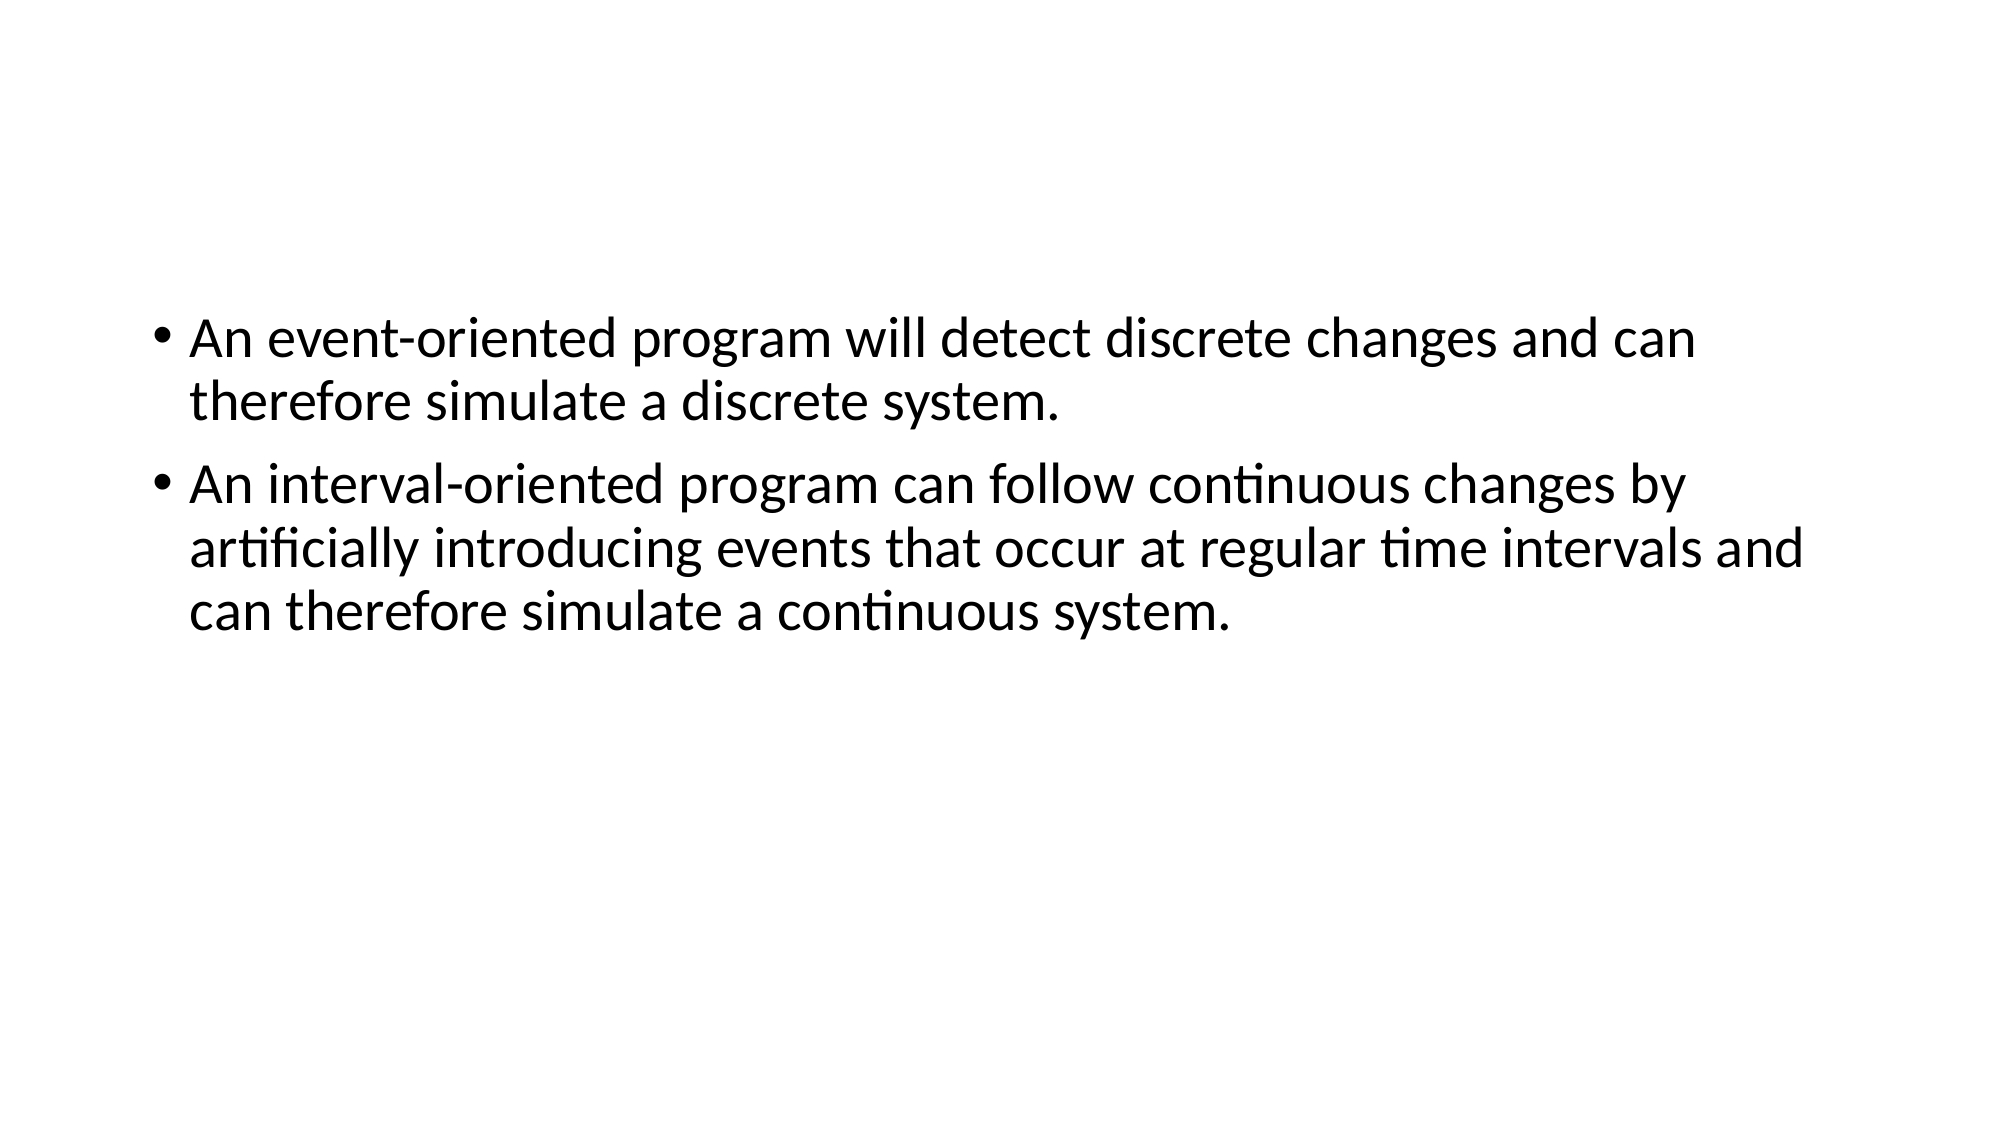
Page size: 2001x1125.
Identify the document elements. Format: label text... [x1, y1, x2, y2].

list An event-oriented program will detect discrete changes and can therefore simulate a discrete system. An interval-oriented program can follow continuous changes by artificially introducing events that occur at regular time intervals and can therefore simulate a continuous system. [137, 299, 1863, 1014]
